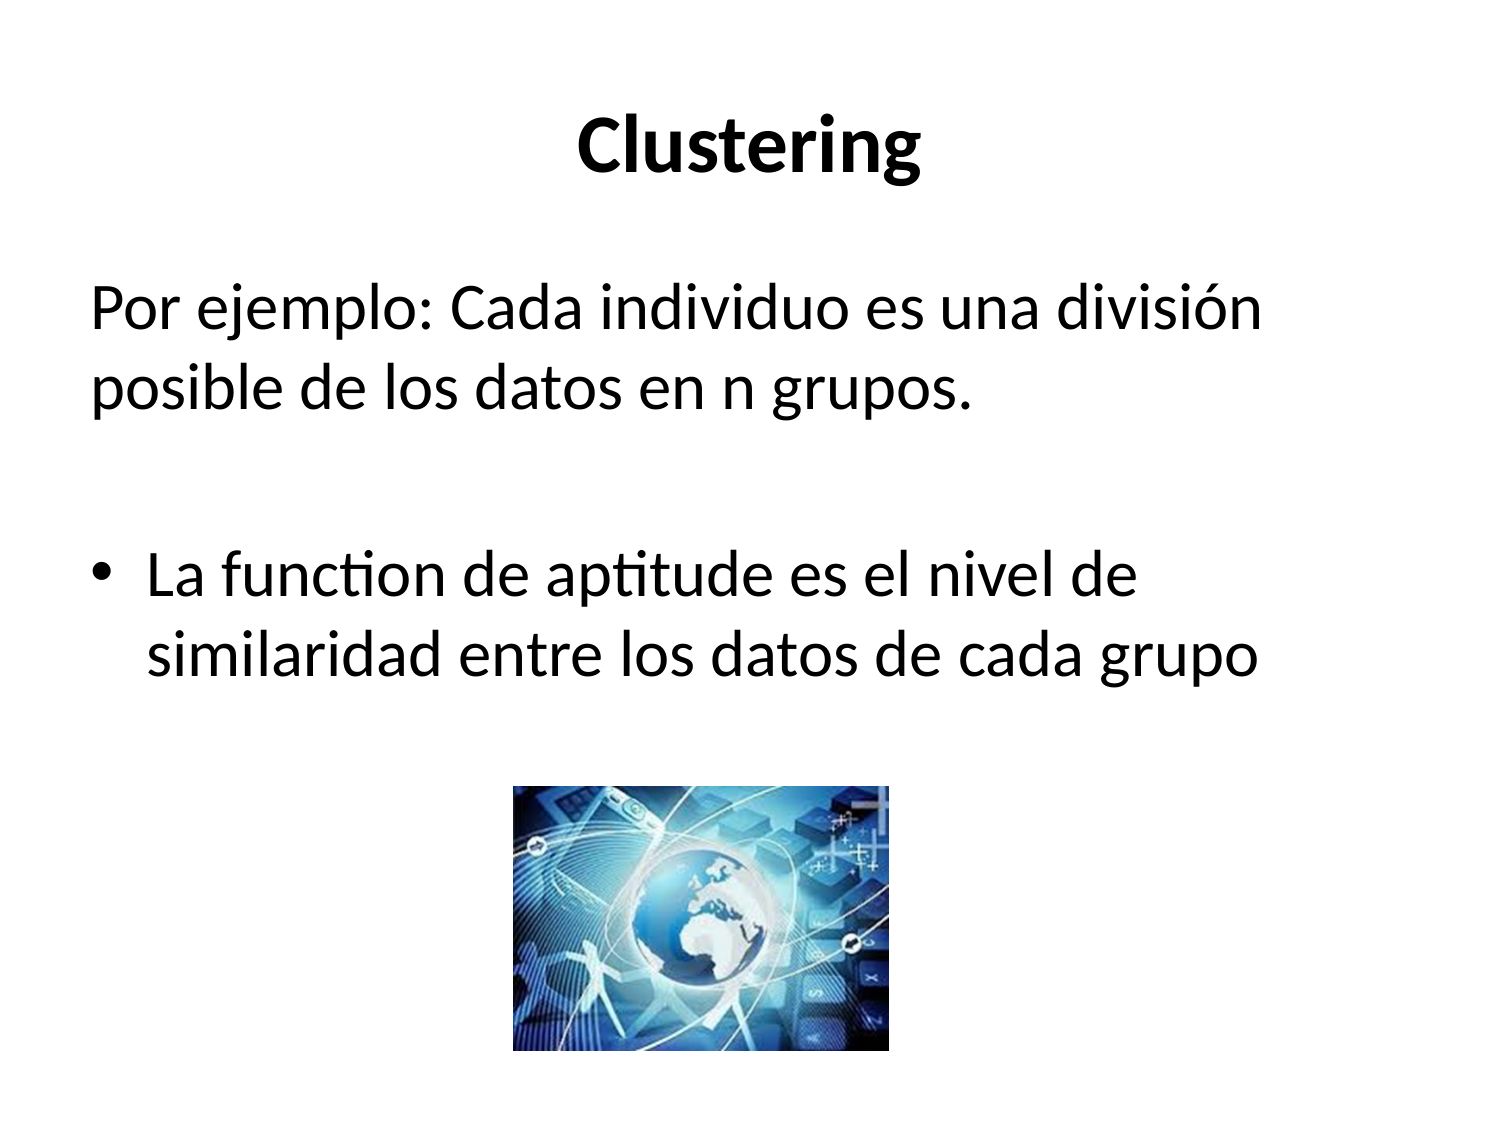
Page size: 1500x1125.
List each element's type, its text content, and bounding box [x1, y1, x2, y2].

title Clustering [75, 45, 1425, 233]
picture [513, 786, 890, 1052]
list Por ejemplo: Cada individuo es una división posible de los datos en n grupos. La function de aptitude es el nivel de similaridad entre los datos de cada grupo [75, 255, 1425, 998]
